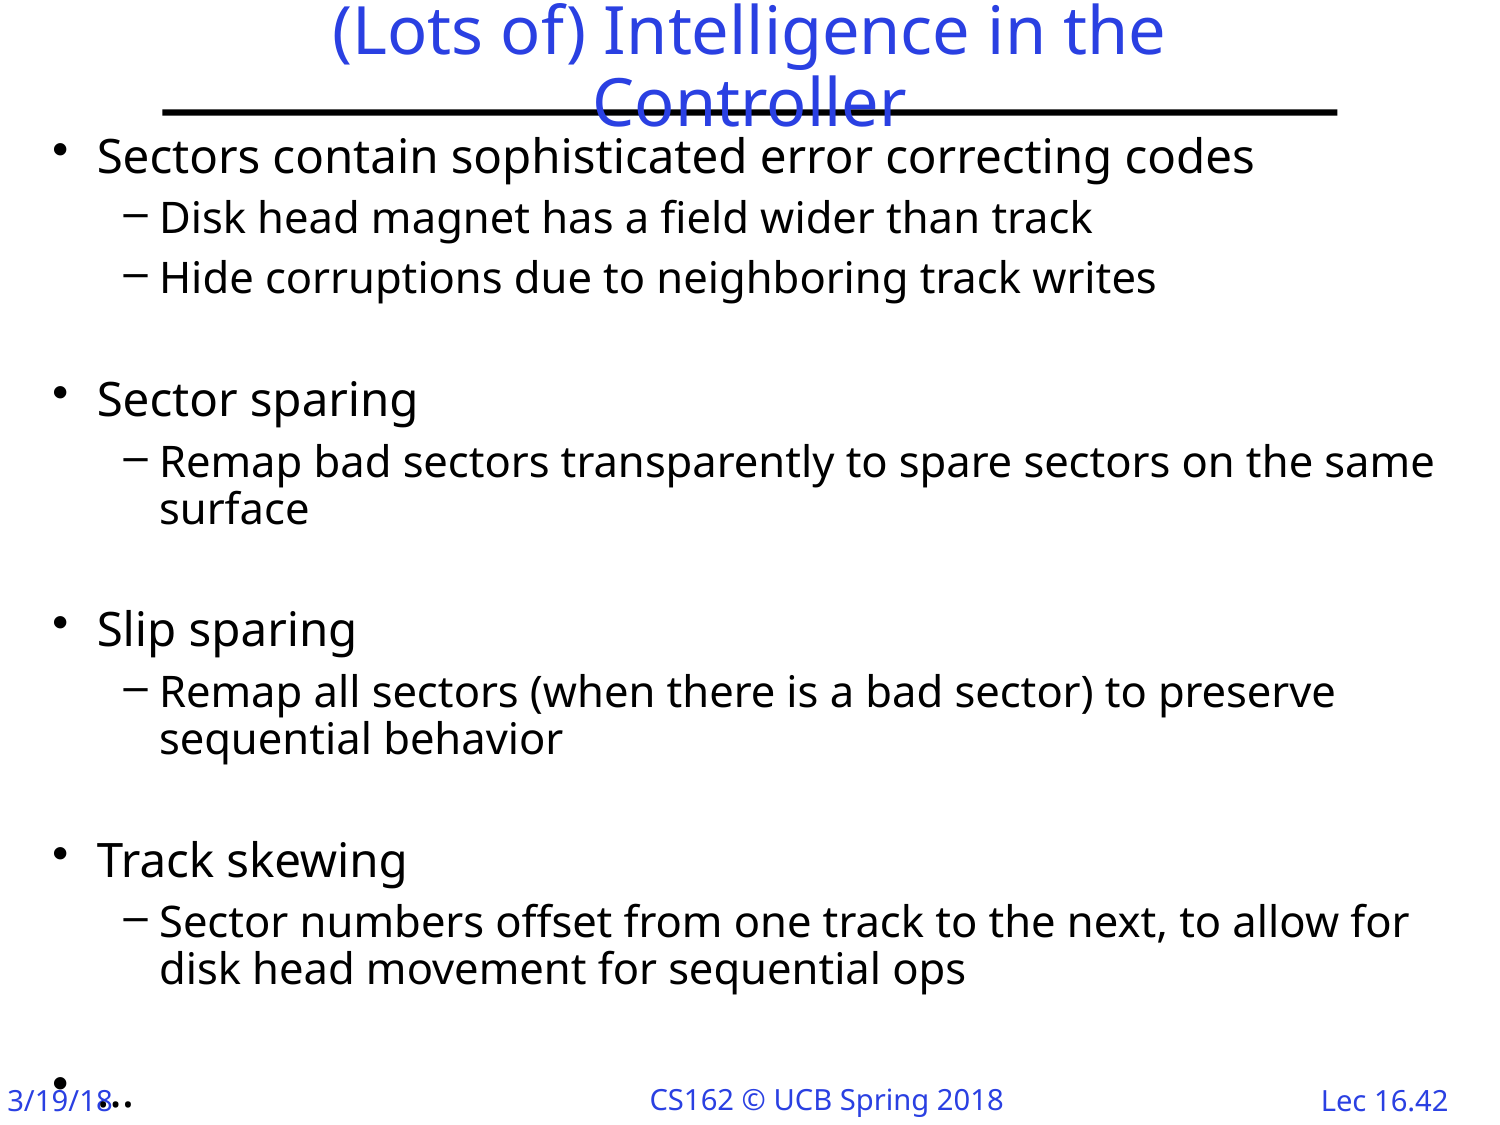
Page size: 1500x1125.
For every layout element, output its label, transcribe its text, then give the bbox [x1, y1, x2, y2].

list Sectors contain sophisticated error correcting codes Disk head magnet has a field wider than track Hide corruptions due to neighboring track writes Sector sparing Remap bad sectors transparently to spare sectors on the same surface Slip sparing Remap all sectors (when there is a bad sector) to preserve sequential behavior Track skewing Sector numbers offset from one track to the next, to allow for disk head movement for sequential ops … [37, 125, 1475, 1125]
title (Lots of) Intelligence in the Controller [162, 24, 1338, 113]
